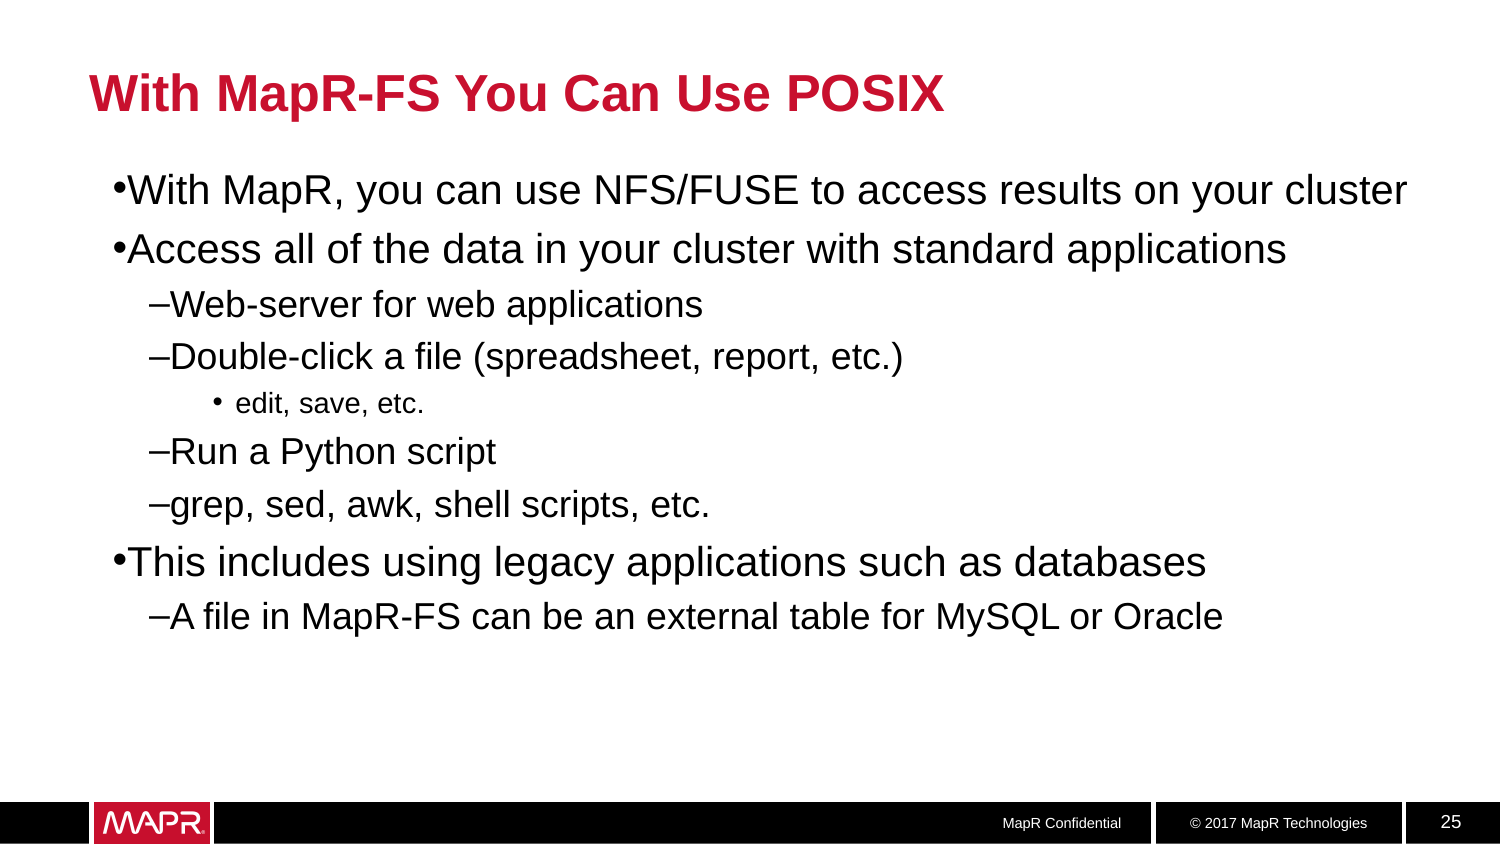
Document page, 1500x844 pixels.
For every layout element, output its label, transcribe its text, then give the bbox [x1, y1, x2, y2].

picture [94, 802, 210, 844]
list With MapR, you can use NFS/FUSE to access results on your cluster Access all of the data in your cluster with standard applications Web-server for web applications Double-click a file (spreadsheet, report, etc.) edit, save, etc. Run a Python script grep, sed, awk, shell scripts, etc. This includes using legacy applications such as databases A file in MapR-FS can be an external table for MySQL or Oracle [74, 148, 1430, 754]
title With MapR-FS You Can Use POSIX [74, 33, 1430, 148]
